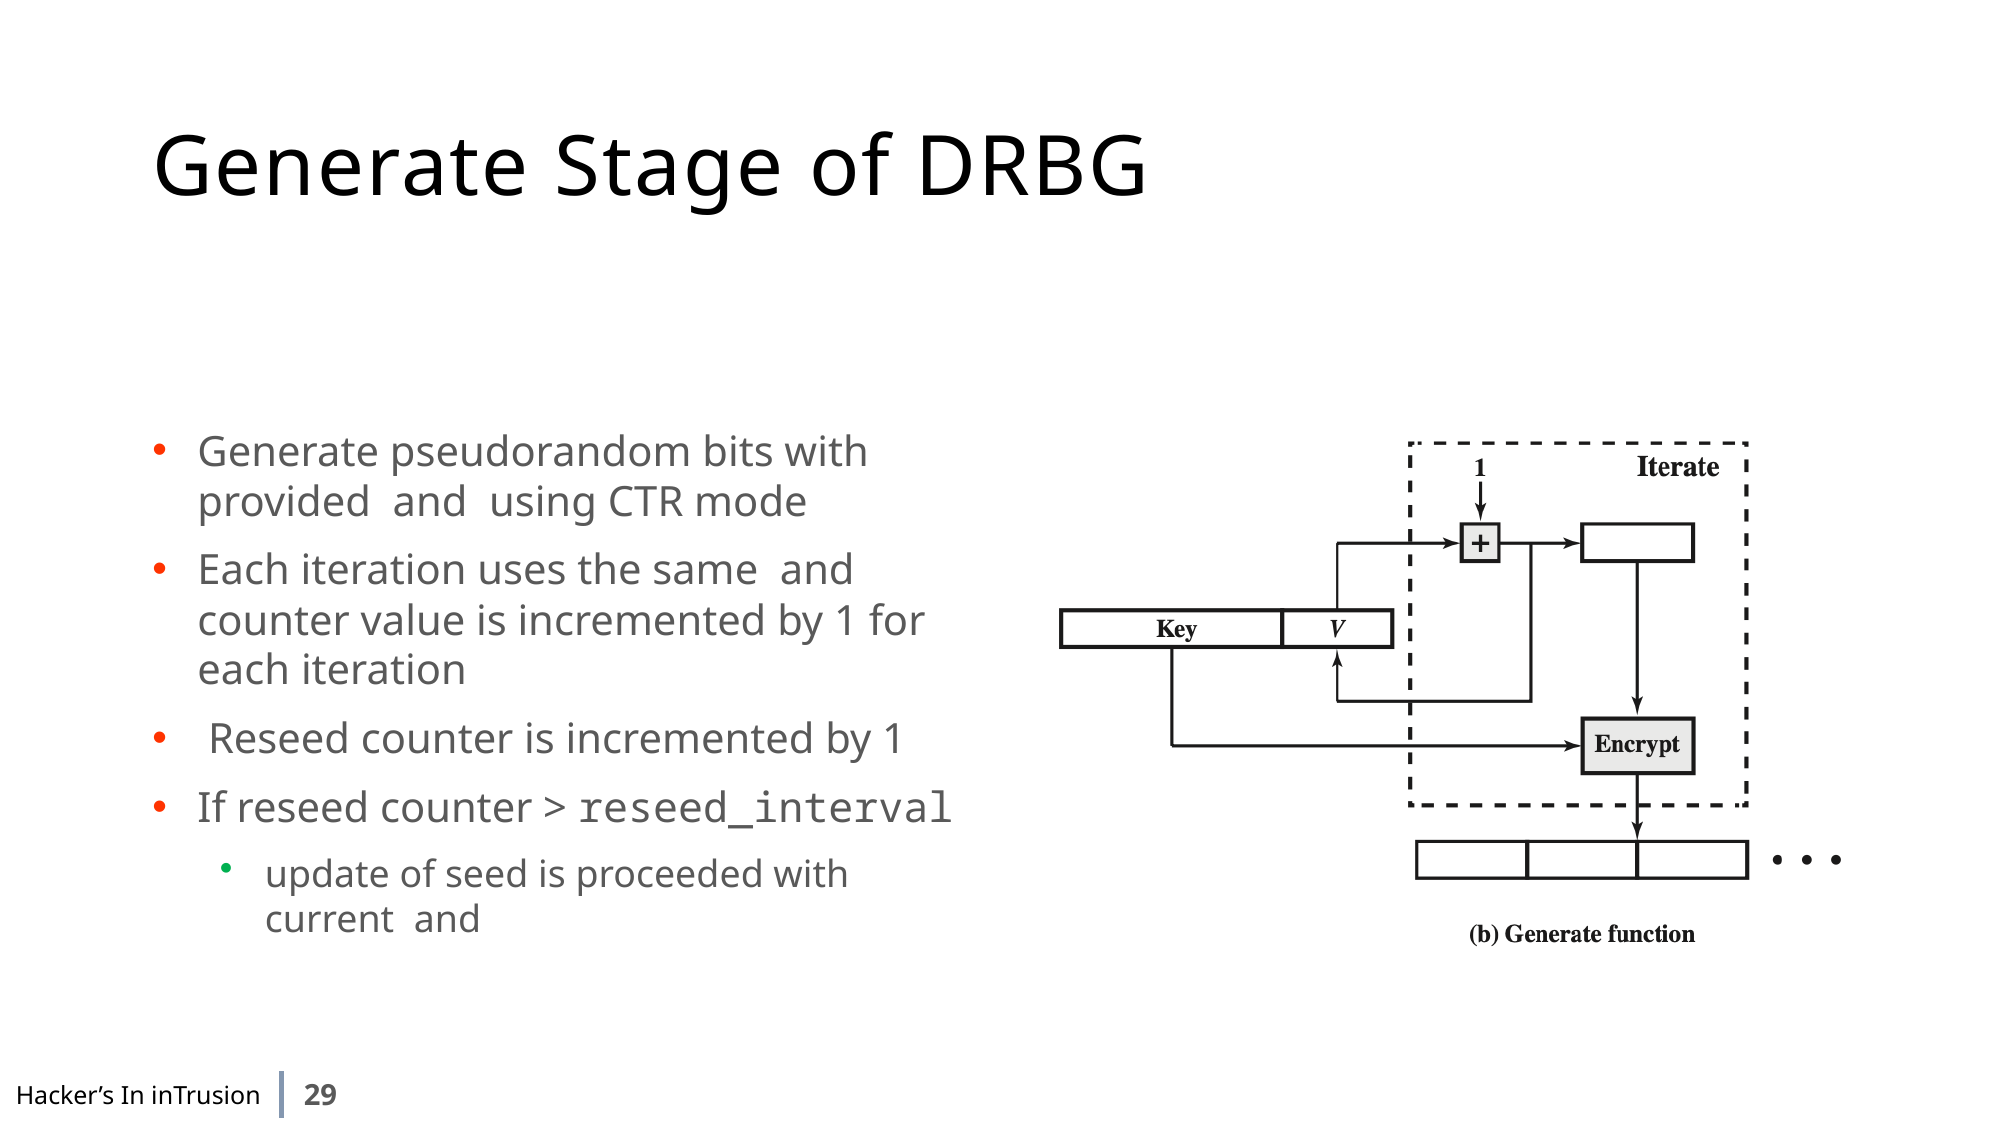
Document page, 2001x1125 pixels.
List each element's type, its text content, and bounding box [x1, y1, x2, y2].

title Generate Stage of DRBG [137, 59, 1863, 278]
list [1012, 405, 1863, 959]
